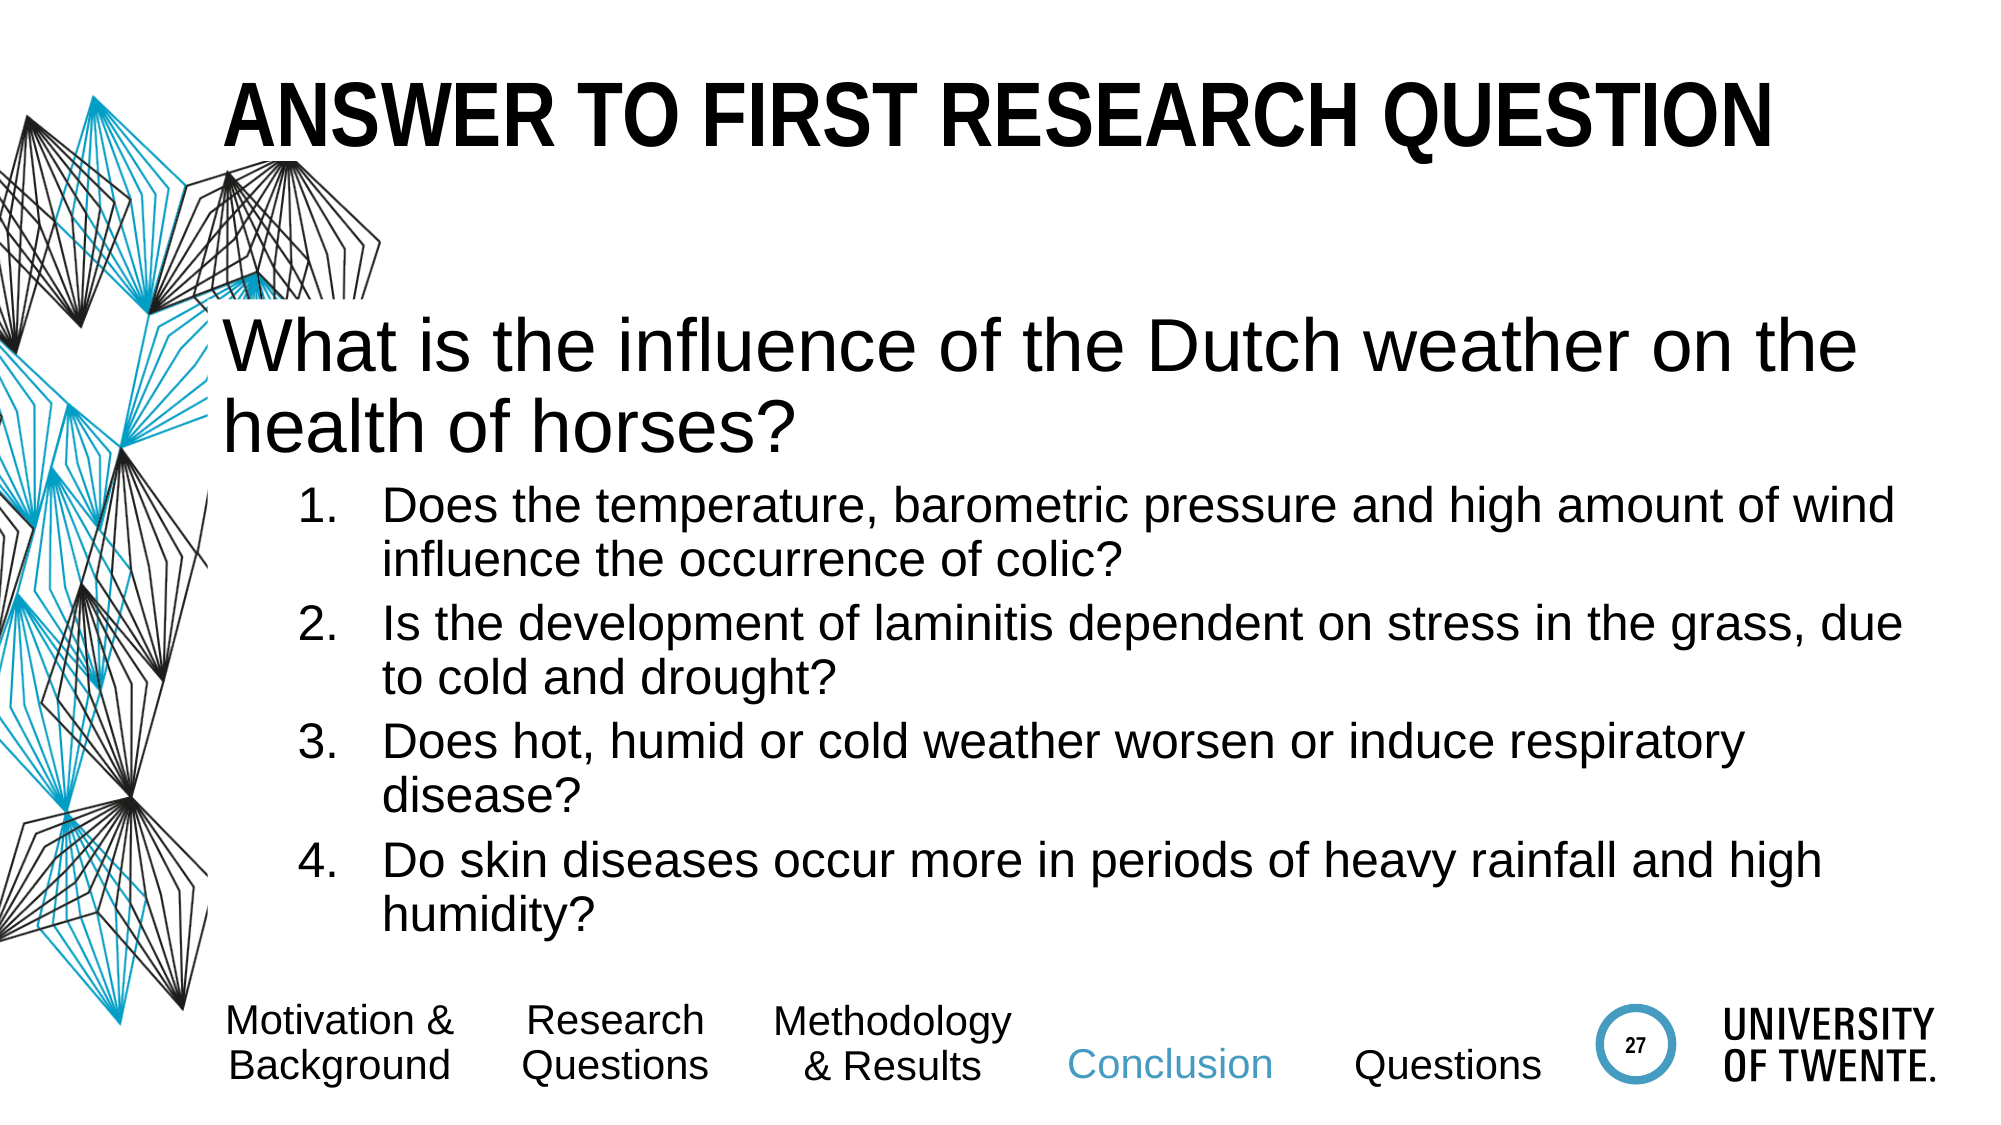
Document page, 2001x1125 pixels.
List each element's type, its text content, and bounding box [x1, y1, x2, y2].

picture [0, 0, 381, 1026]
text_box Conclusion [1032, 976, 1309, 1096]
picture [141, 400, 207, 438]
text_box Motivation & Background [201, 976, 477, 1096]
list What is the influence of the Dutch weather on the health of horses? Does the temperature, barometric pressure and high amount of wind influence the occurrence of colic? Is the development of laminitis dependent on stress in the grass, due to cold and drought? Does hot, humid or cold weather worsen or induce respiratory disease? Do skin diseases occur more in periods of heavy rainfall and high humidity? [207, 299, 1933, 947]
picture [0, 480, 8, 492]
picture [138, 351, 207, 433]
picture [0, 462, 21, 504]
picture [1693, 976, 1966, 1113]
slide_number 27 [1595, 1003, 1677, 1085]
text_box Research Questions [477, 976, 754, 1096]
picture [260, 290, 268, 299]
text_box Methodology & Results [754, 976, 1031, 1097]
text_box Questions [1310, 976, 1587, 1097]
picture [0, 618, 51, 787]
picture [0, 359, 33, 508]
title Answer to First Research Question [207, 59, 1933, 161]
